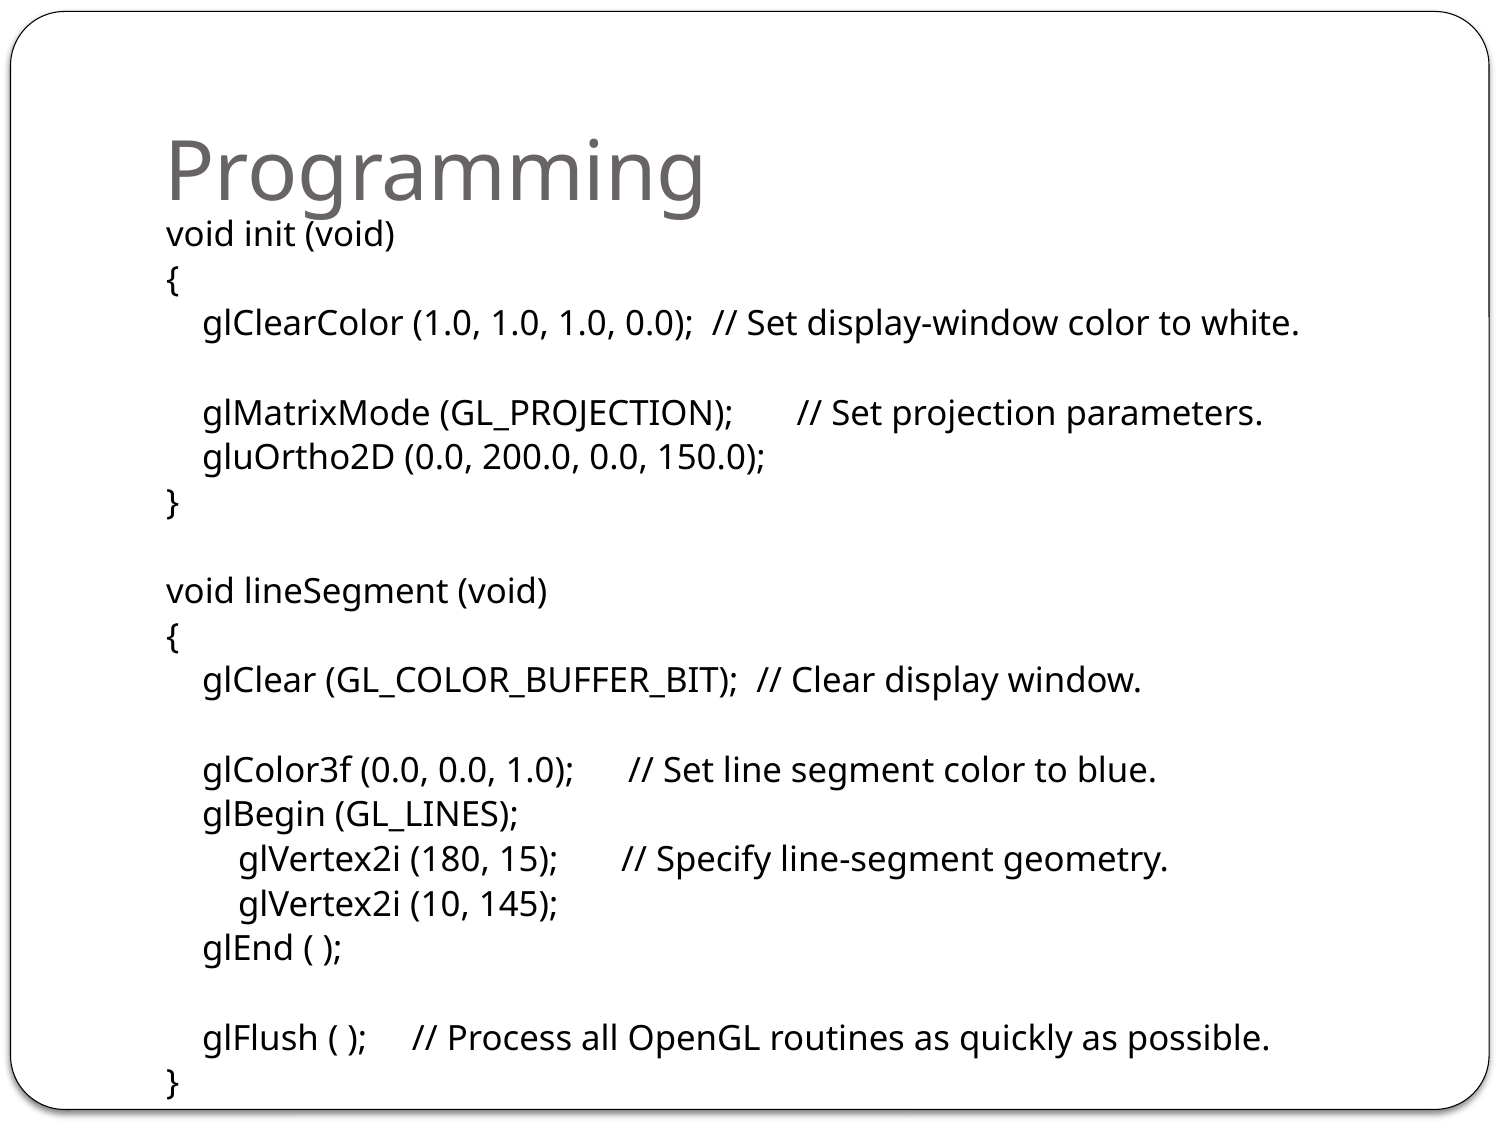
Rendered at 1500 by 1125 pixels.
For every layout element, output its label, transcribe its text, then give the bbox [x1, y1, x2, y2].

title Programming [150, 45, 1425, 233]
text_box void init (void) { glClearColor (1.0, 1.0, 1.0, 0.0); // Set display-window color to white. glMatrixMode (GL_PROJECTION); // Set projection parameters. gluOrtho2D (0.0, 200.0, 0.0, 150.0); } void lineSegment (void) { glClear (GL_COLOR_BUFFER_BIT); // Clear display window. glColor3f (0.0, 0.0, 1.0); // Set line segment color to blue. glBegin (GL_LINES); glVertex2i (180, 15); // Specify line-segment geometry. glVertex2i (10, 145); glEnd ( ); glFlush ( ); // Process all OpenGL routines as quickly as possible. } [151, 212, 1500, 1111]
